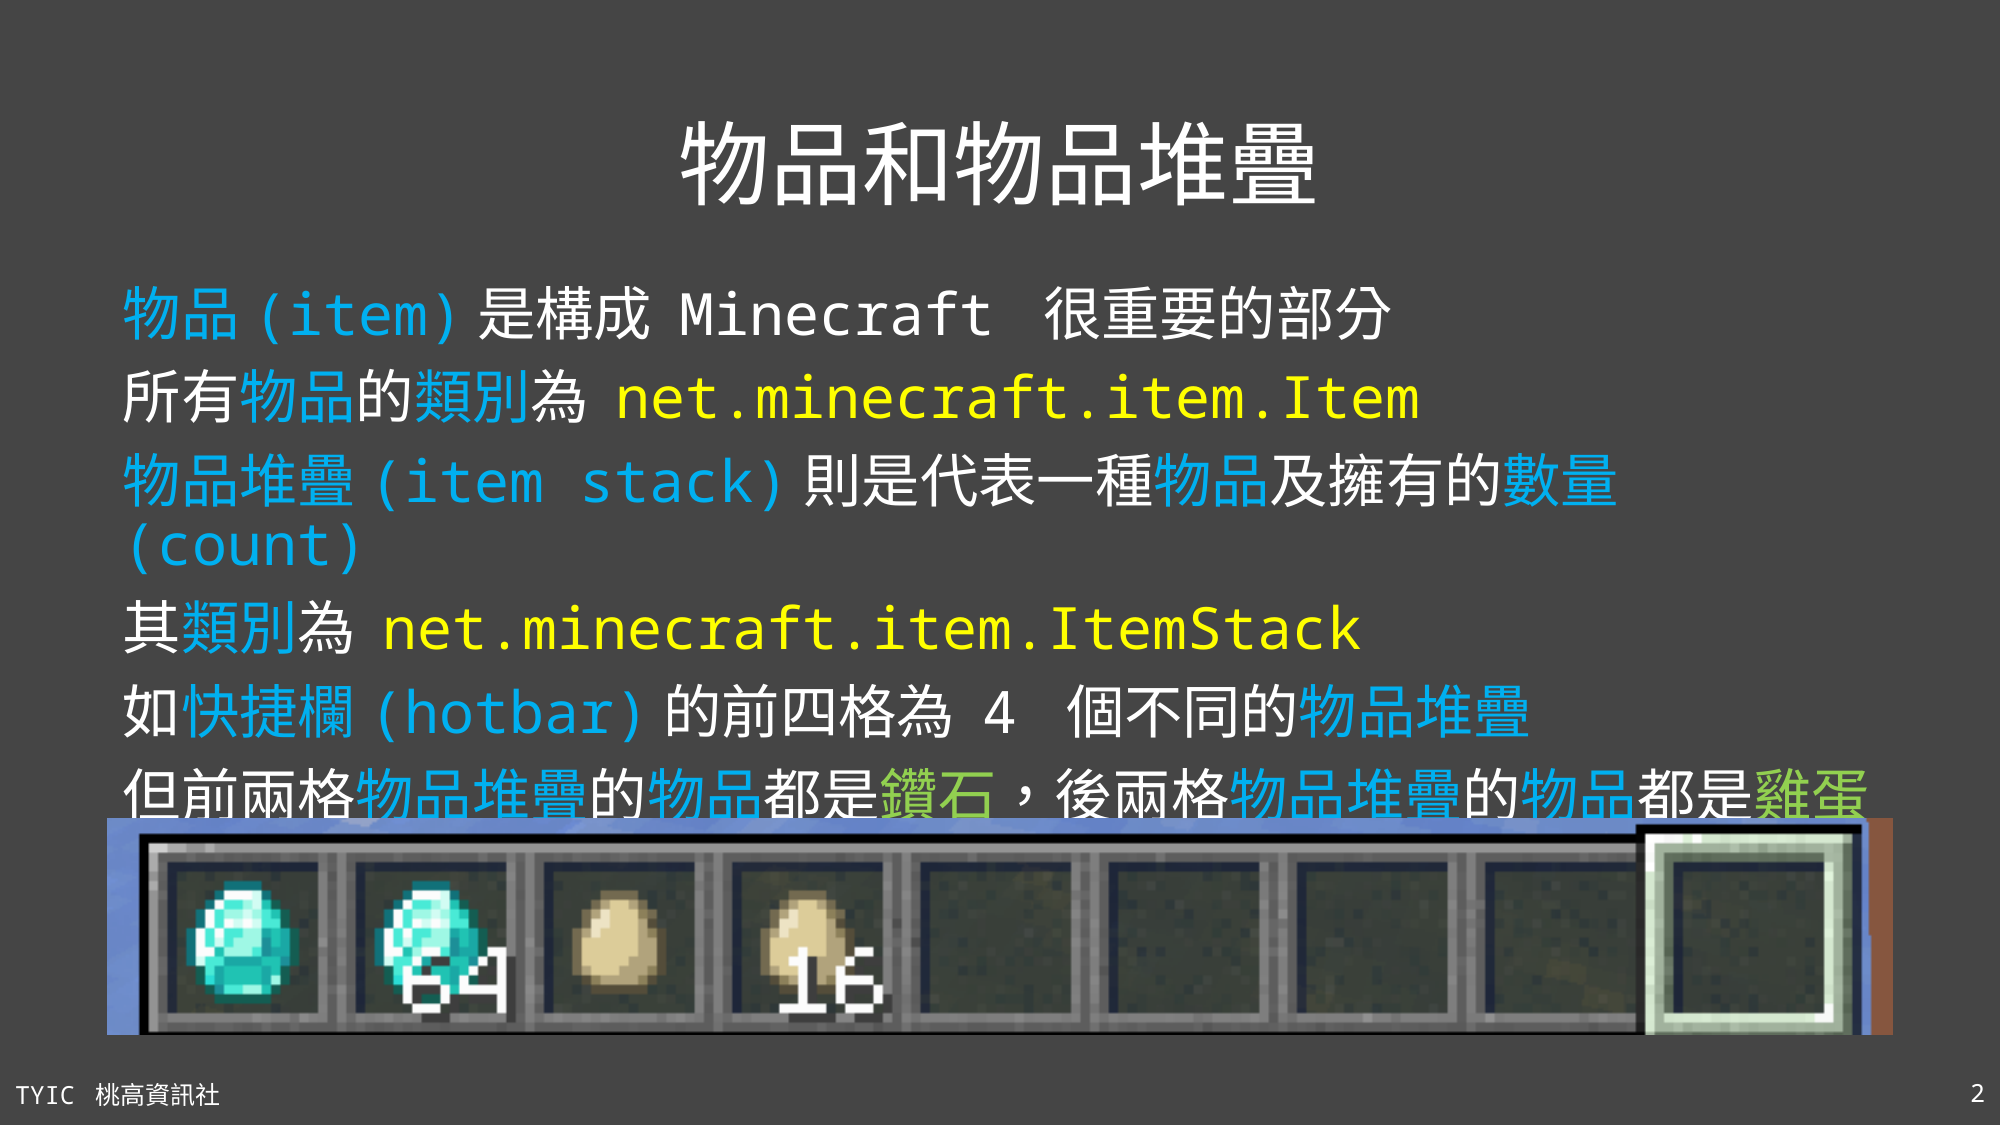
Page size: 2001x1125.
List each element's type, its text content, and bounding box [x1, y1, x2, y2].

picture [107, 817, 1893, 1035]
title 物品和物品堆疊 [137, 59, 1863, 277]
list 物品(item)是構成 Minecraft 很重要的部分 所有物品的類別為 net.minecraft.item.Item 物品堆疊(item stack)則是代表一種物品及擁有的數量(count) 其類別為 net.minecraft.item.ItemStack 如快捷欄(hotbar)的前四格為 4 個不同的物品堆疊 但前兩格物品堆疊的物品都是鑽石，後兩格物品堆疊的物品都是雞蛋 [107, 277, 1893, 796]
